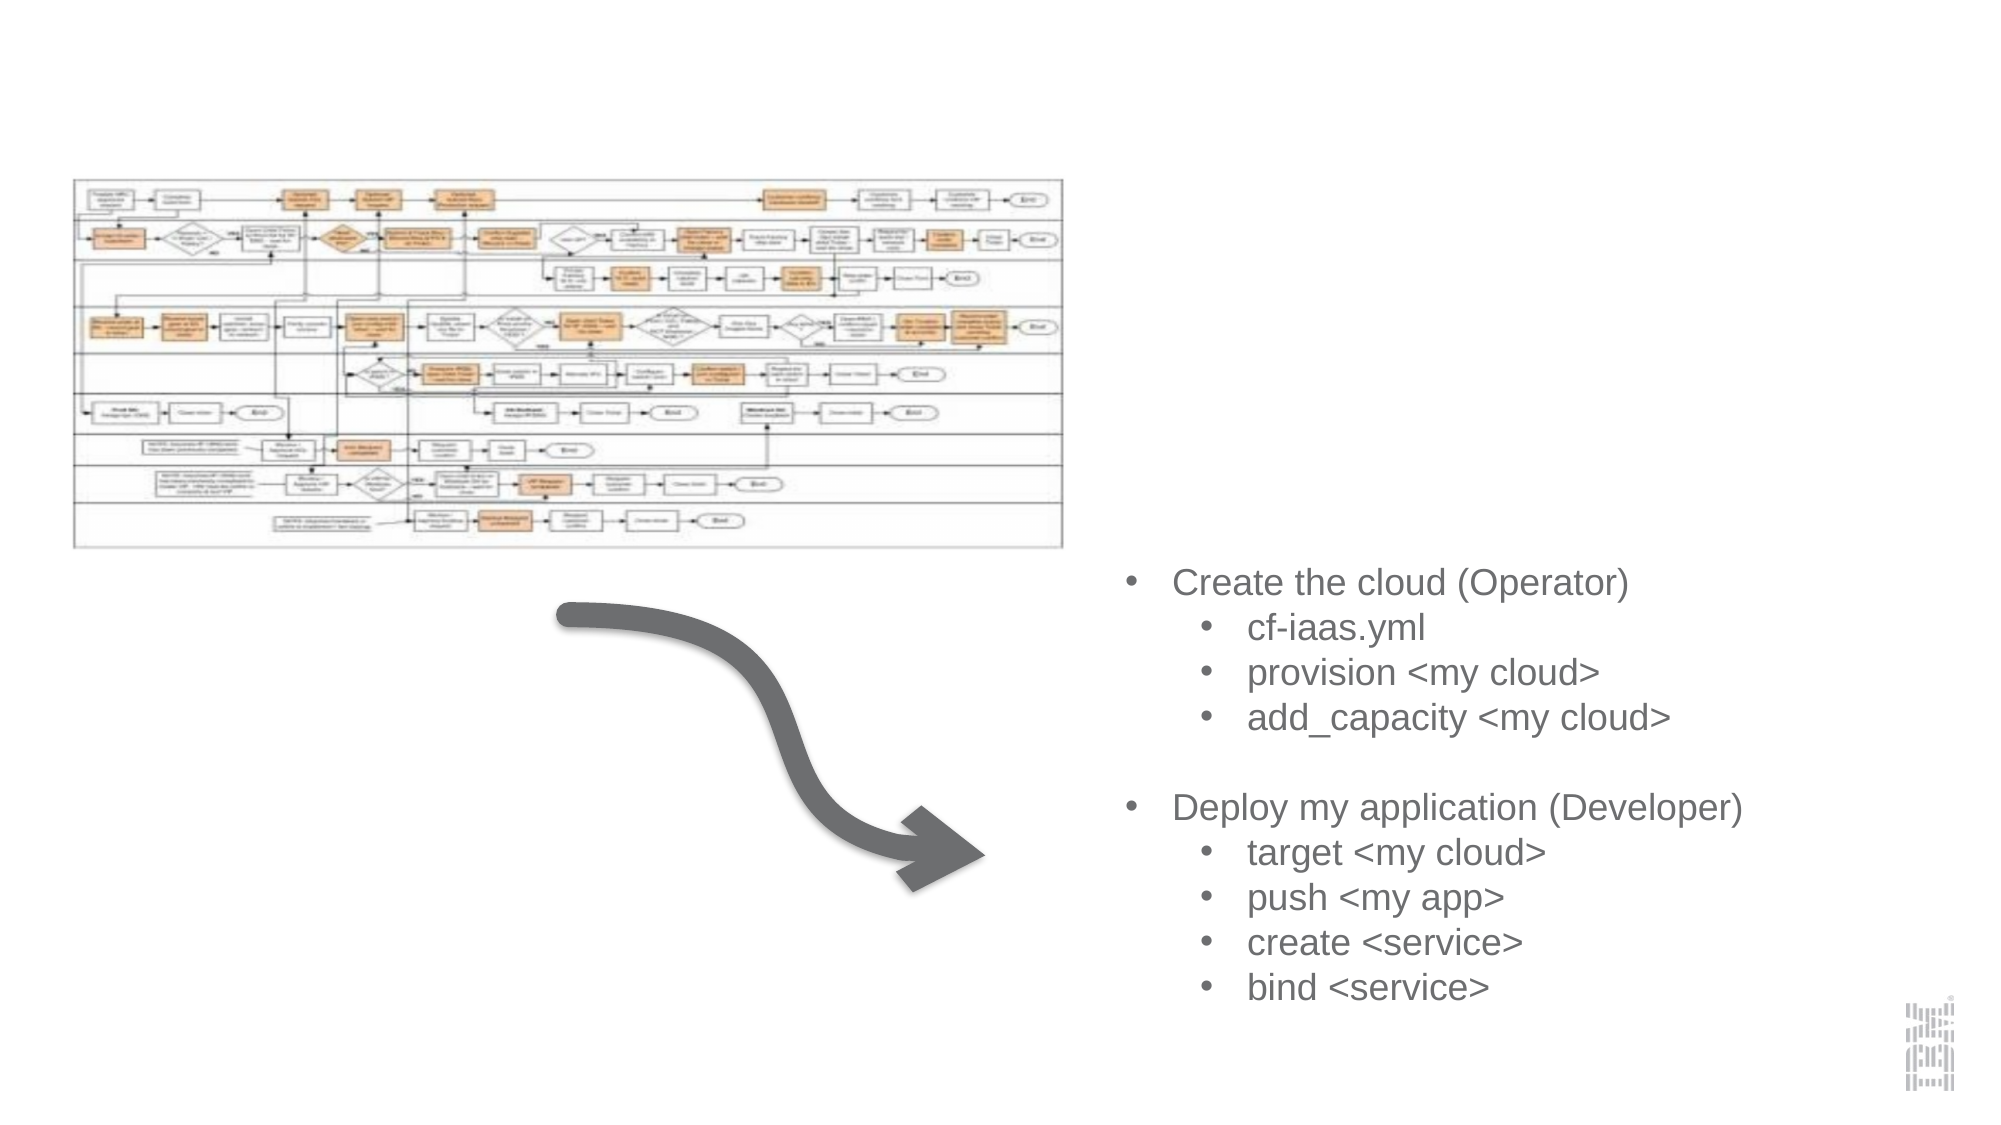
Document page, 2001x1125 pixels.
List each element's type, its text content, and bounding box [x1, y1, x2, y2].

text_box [568, 614, 986, 856]
text_box Create the cloud (Operator) cf-iaas.yml provision <my cloud> add_capacity <my cloud> Deploy my application (Developer) target <my cloud> push <my app> create <service> bind <service> [1110, 550, 1830, 1015]
picture [71, 175, 1066, 551]
picture [1906, 995, 1954, 1091]
